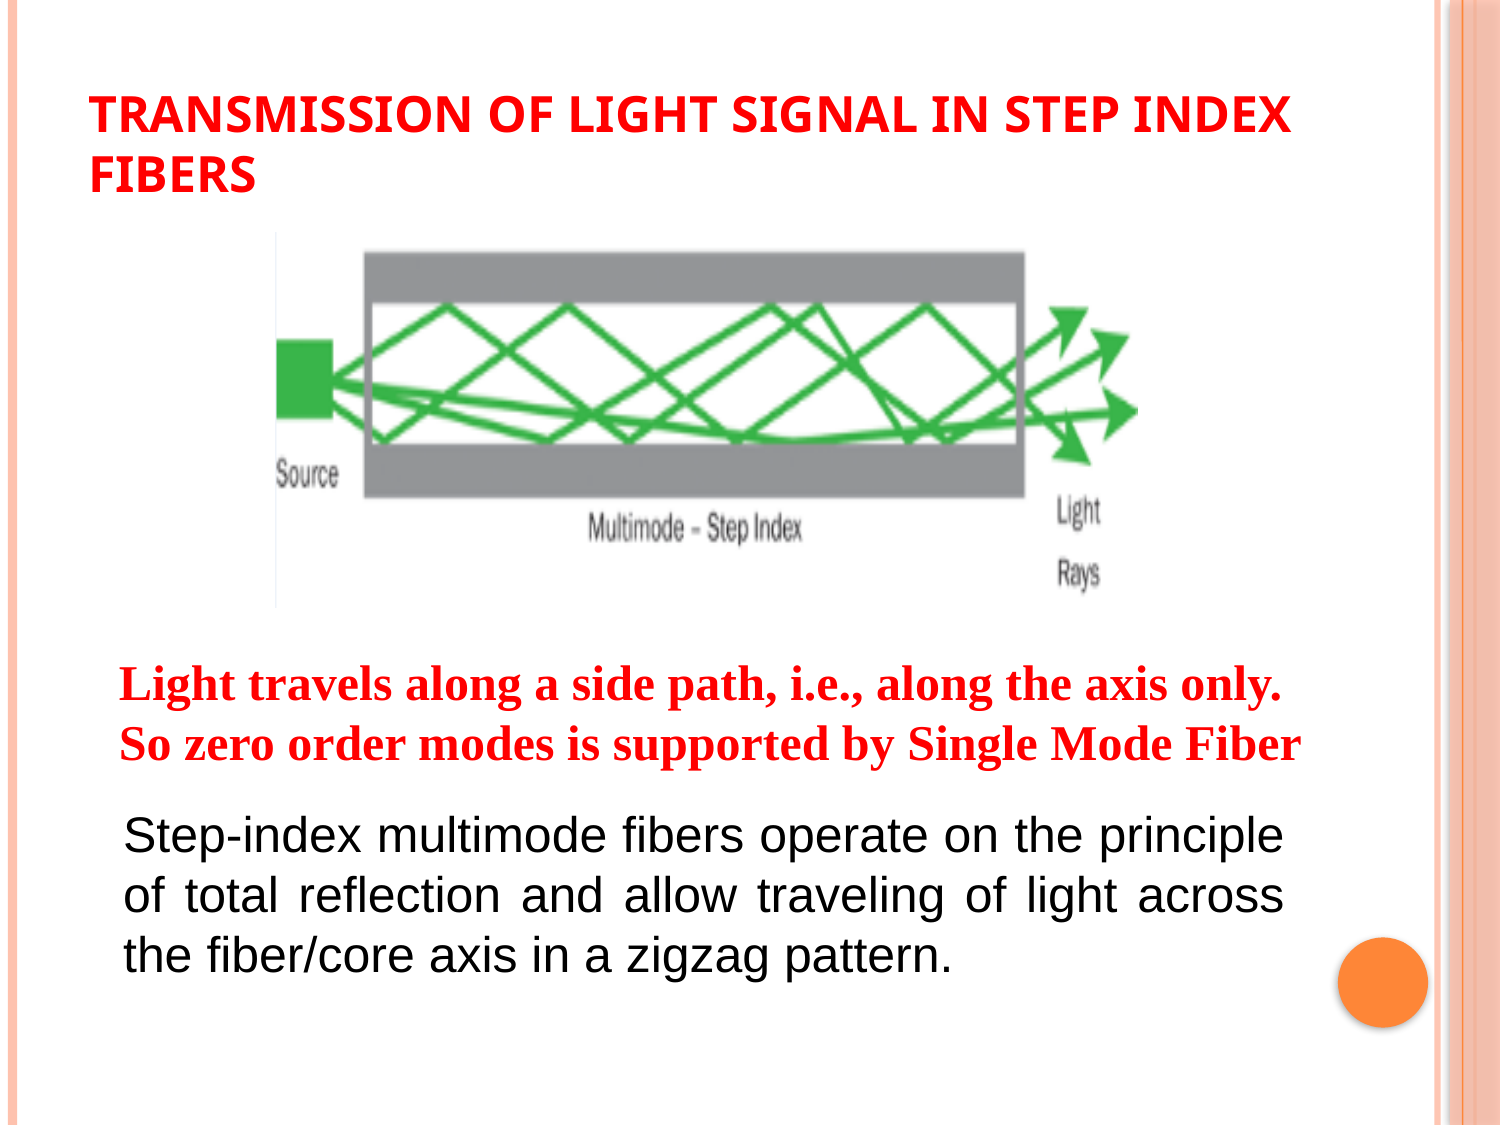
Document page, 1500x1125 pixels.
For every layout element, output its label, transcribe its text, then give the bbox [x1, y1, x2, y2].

text_box Light travels along a side path, i.e., along the axis only. So zero order modes is supported by Single Mode Fiber [104, 642, 1330, 778]
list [274, 231, 1138, 608]
title Transmission of light signal in step index fibers [73, 22, 1378, 210]
text_box Step-index multimode fibers operate on the principle of total reflection and allow traveling of light across the fiber/core axis in a zigzag pattern. [108, 795, 1300, 990]
